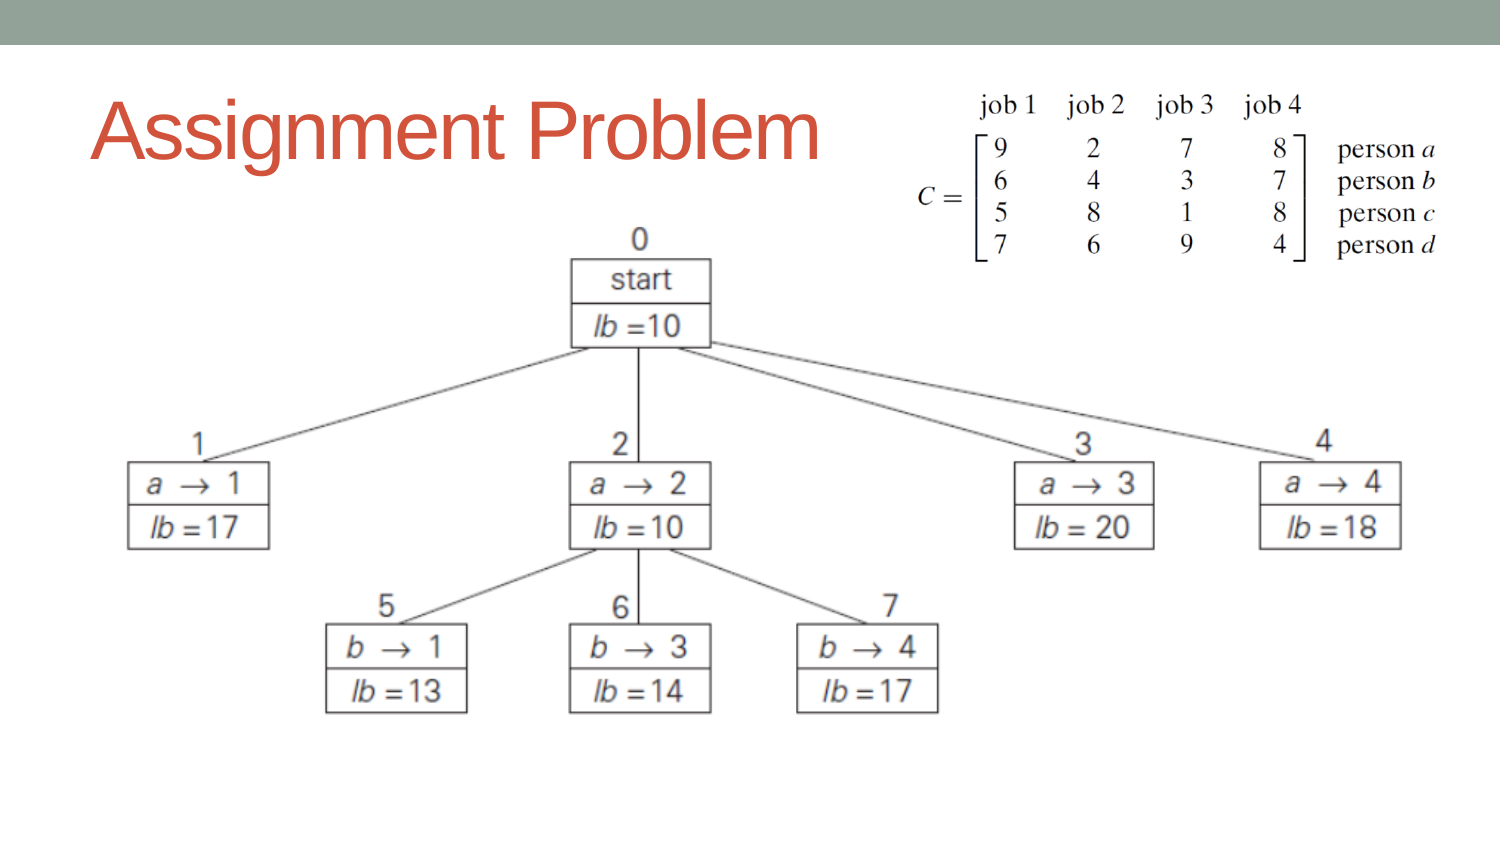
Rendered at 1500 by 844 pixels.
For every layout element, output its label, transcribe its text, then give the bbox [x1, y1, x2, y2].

picture [904, 84, 1451, 273]
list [24, 196, 1470, 735]
title Assignment Problem [75, 65, 1425, 188]
